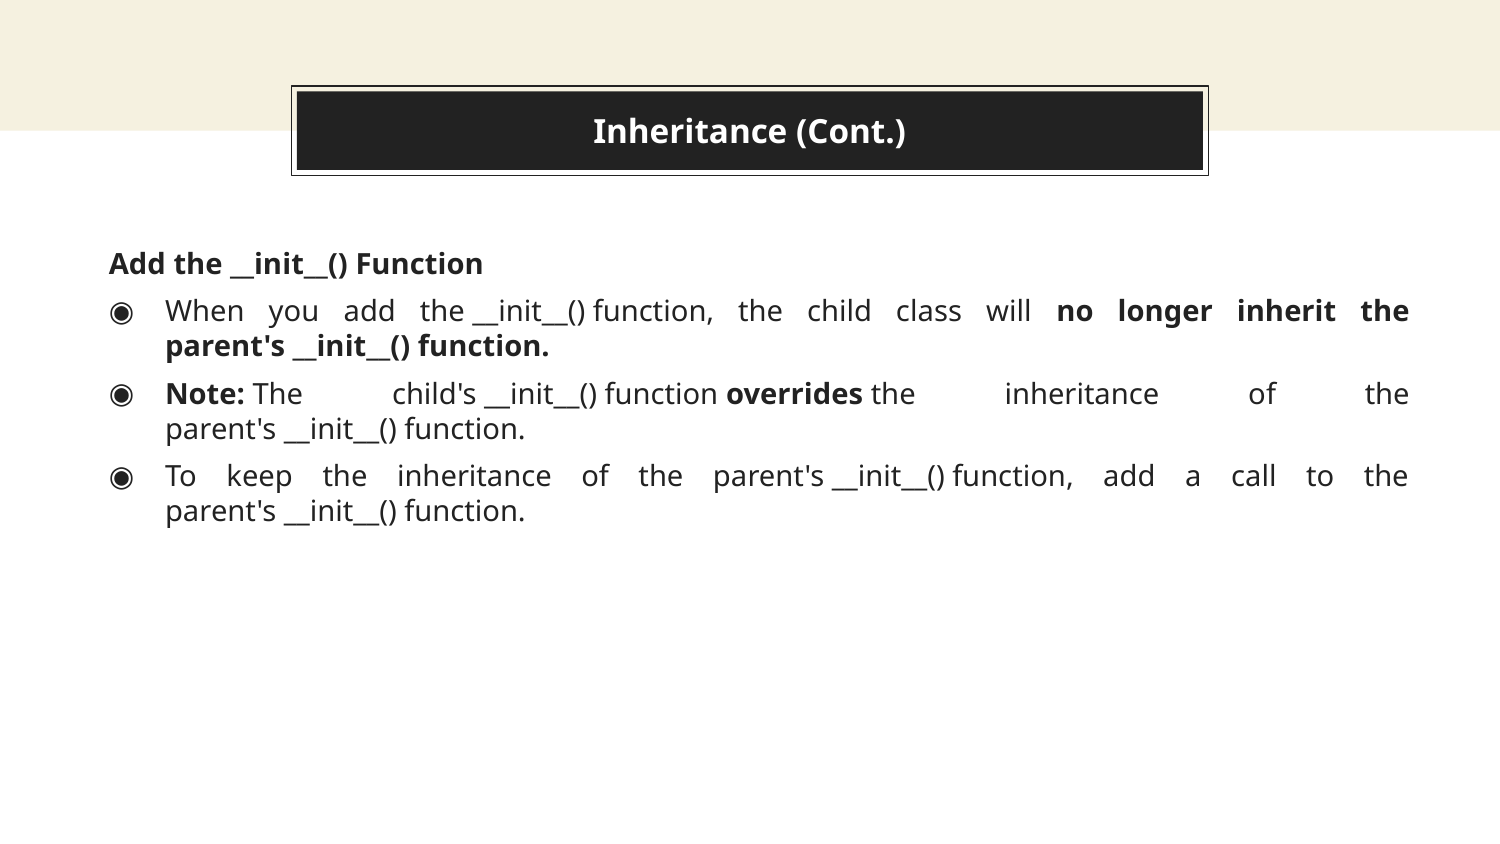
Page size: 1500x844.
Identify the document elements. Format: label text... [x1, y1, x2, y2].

title Inheritance (Cont.) [296, 91, 1203, 170]
list Add the __init__() Function When you add the __init__() function, the child class will no longer inherit the parent's __init__() function. Note: The child's __init__() function overrides the inheritance of the parent's __init__() function. To keep the inheritance of the parent's __init__() function, add a call to the parent's __init__() function. [75, 230, 1425, 808]
